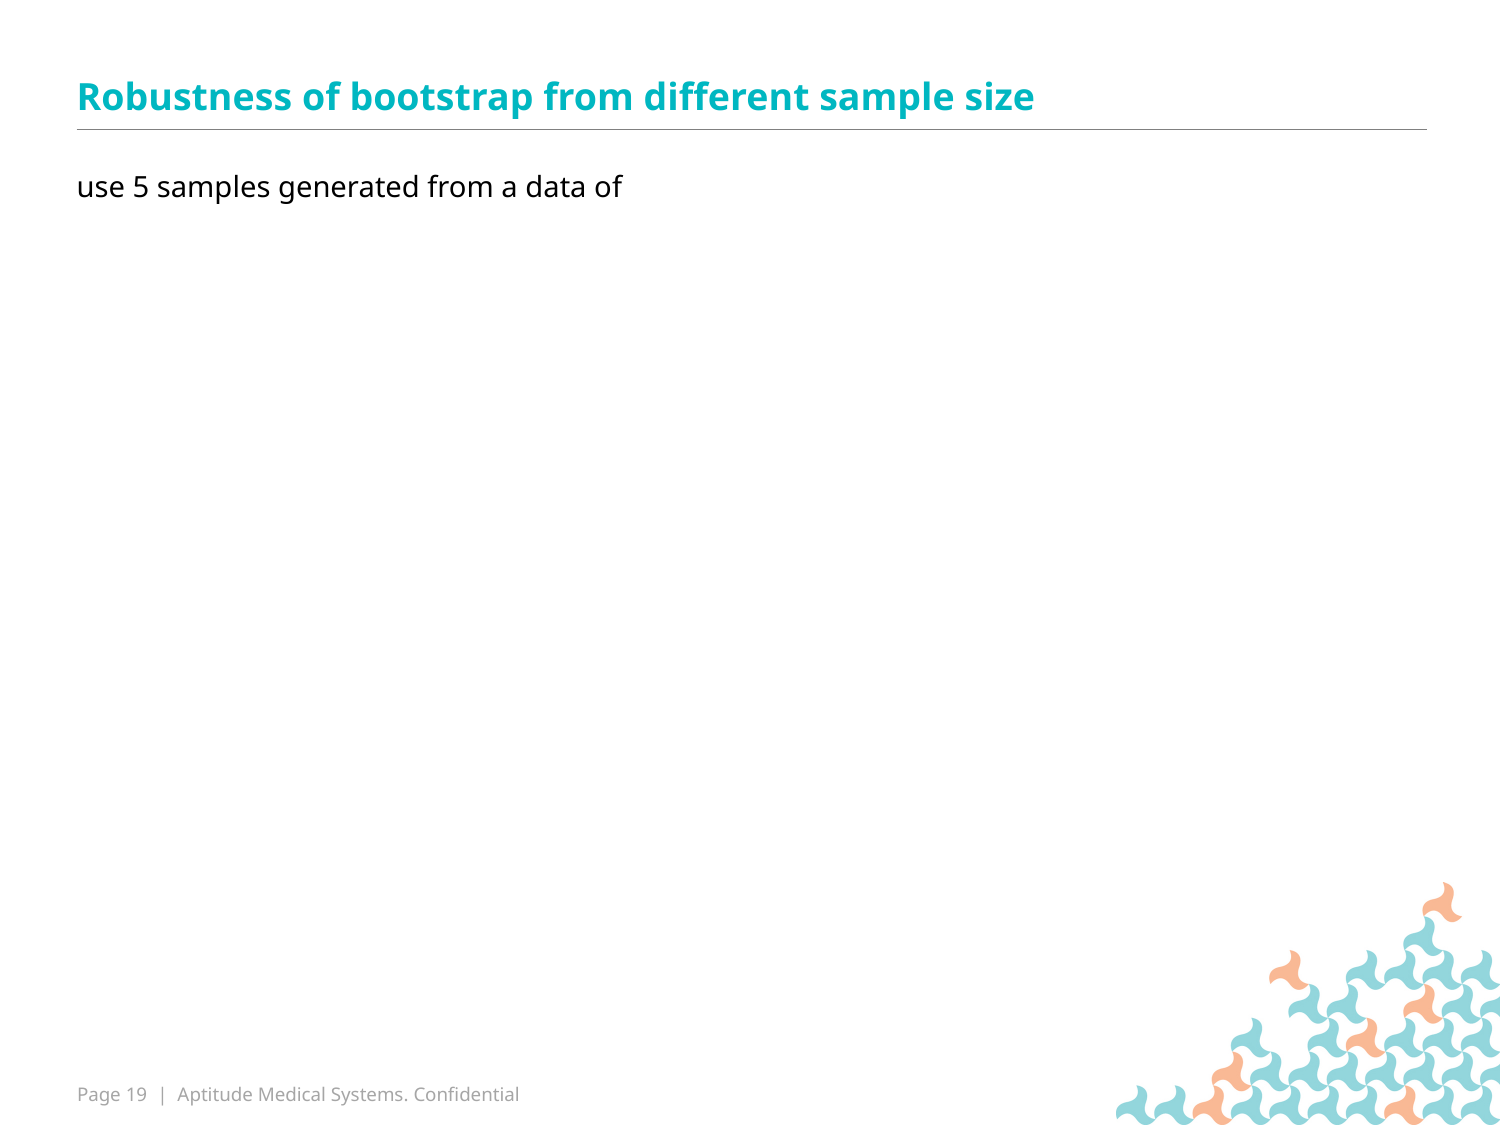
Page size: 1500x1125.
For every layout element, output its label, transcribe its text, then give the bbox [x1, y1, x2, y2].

title Robustness of bootstrap from different sample size [76, 64, 1427, 145]
picture [1116, 882, 1500, 1125]
list use 5 samples generated from a data of [76, 160, 1427, 1059]
